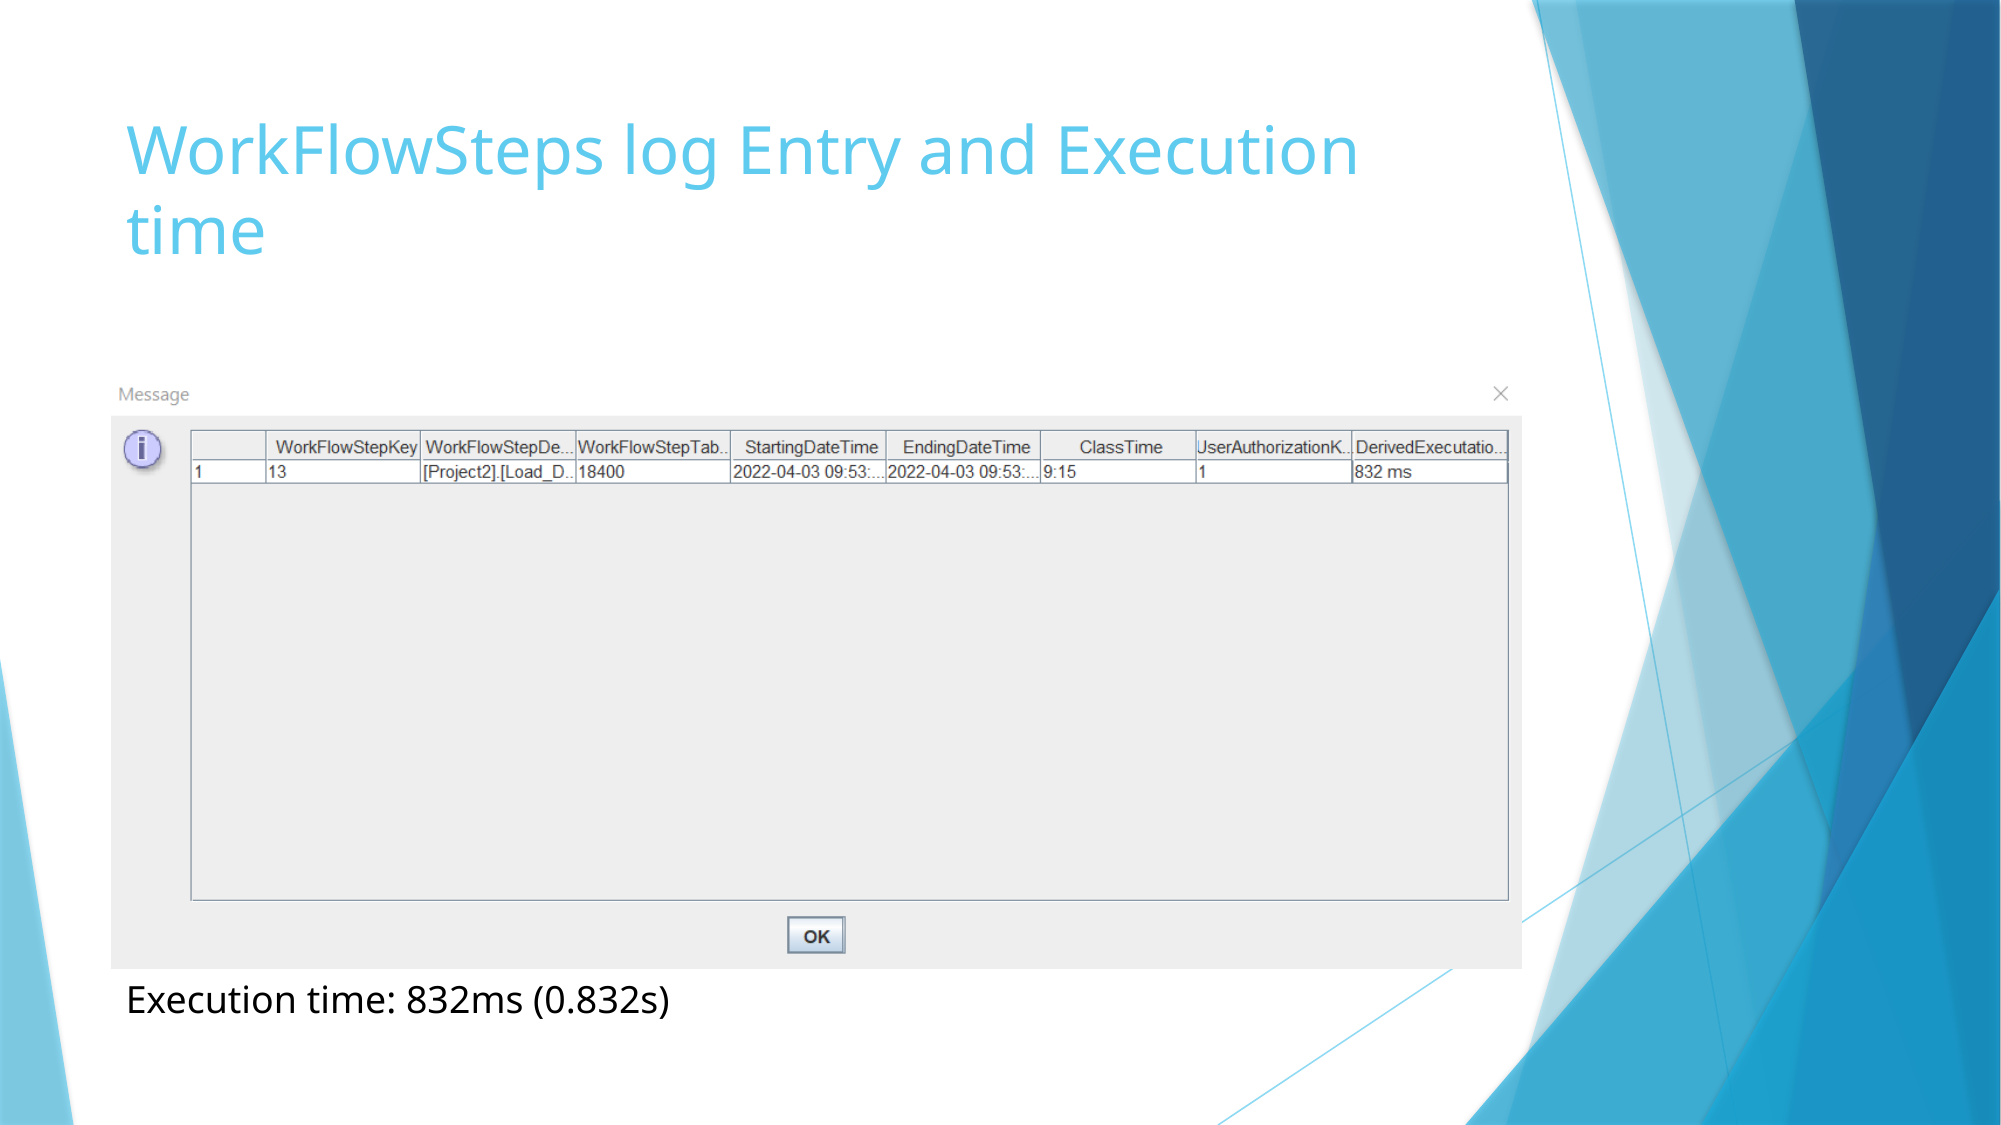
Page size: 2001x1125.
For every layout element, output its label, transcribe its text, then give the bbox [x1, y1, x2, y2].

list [110, 376, 1522, 970]
title WorkFlowSteps log Entry and Execution time [111, 99, 1522, 317]
text_box Execution time: 832ms (0.832s) [111, 977, 1522, 1029]
